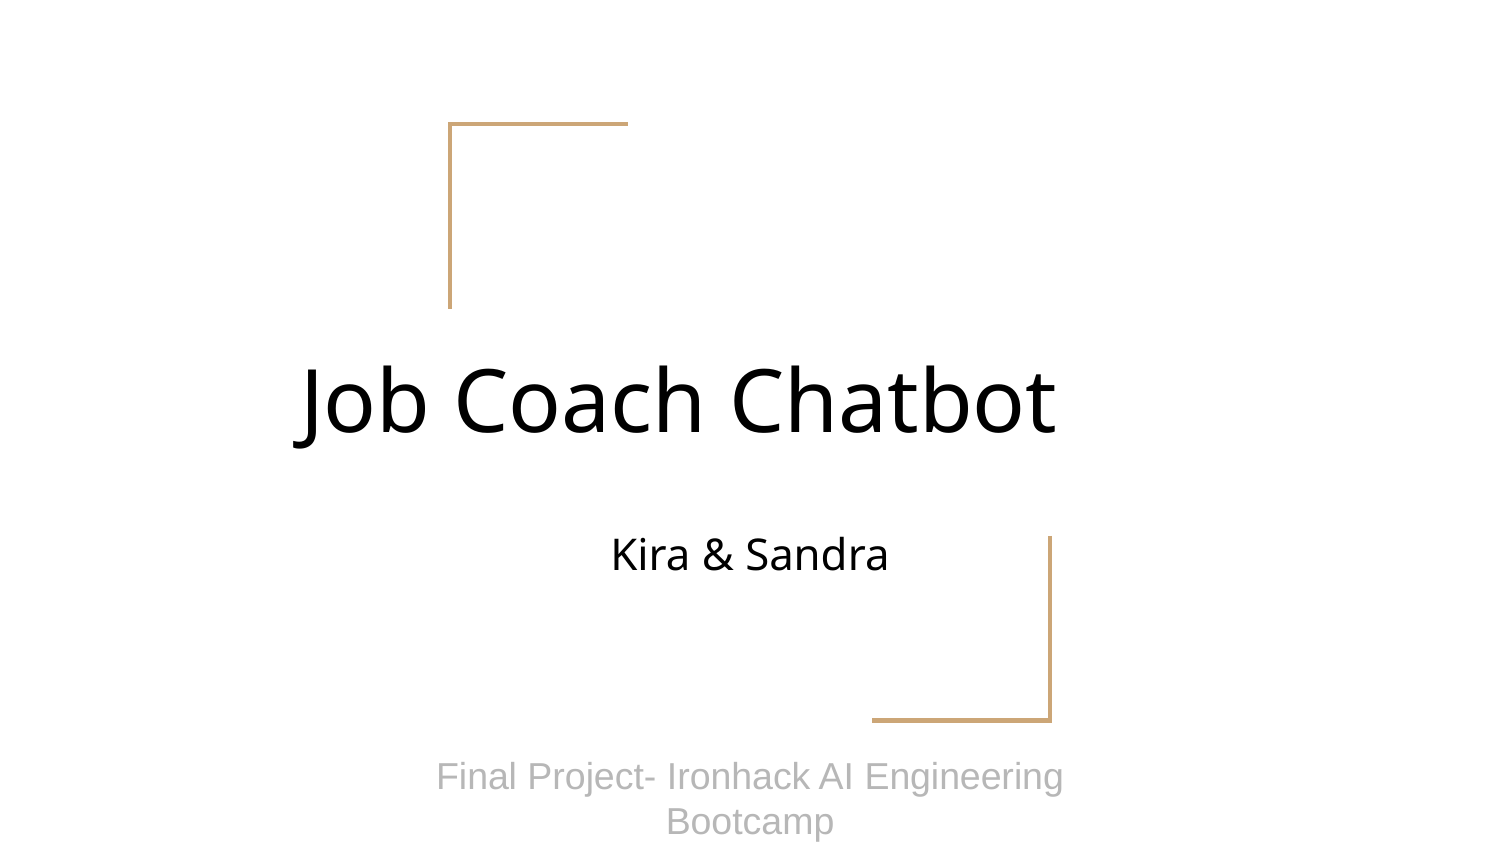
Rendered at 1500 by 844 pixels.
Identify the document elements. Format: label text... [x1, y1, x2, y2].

text_box Final Project- Ironhack AI Engineering Bootcamp [420, 737, 1080, 810]
subtitle Kira & Sandra [499, 511, 1001, 627]
title Job Coach Chatbot [103, 128, 1397, 465]
